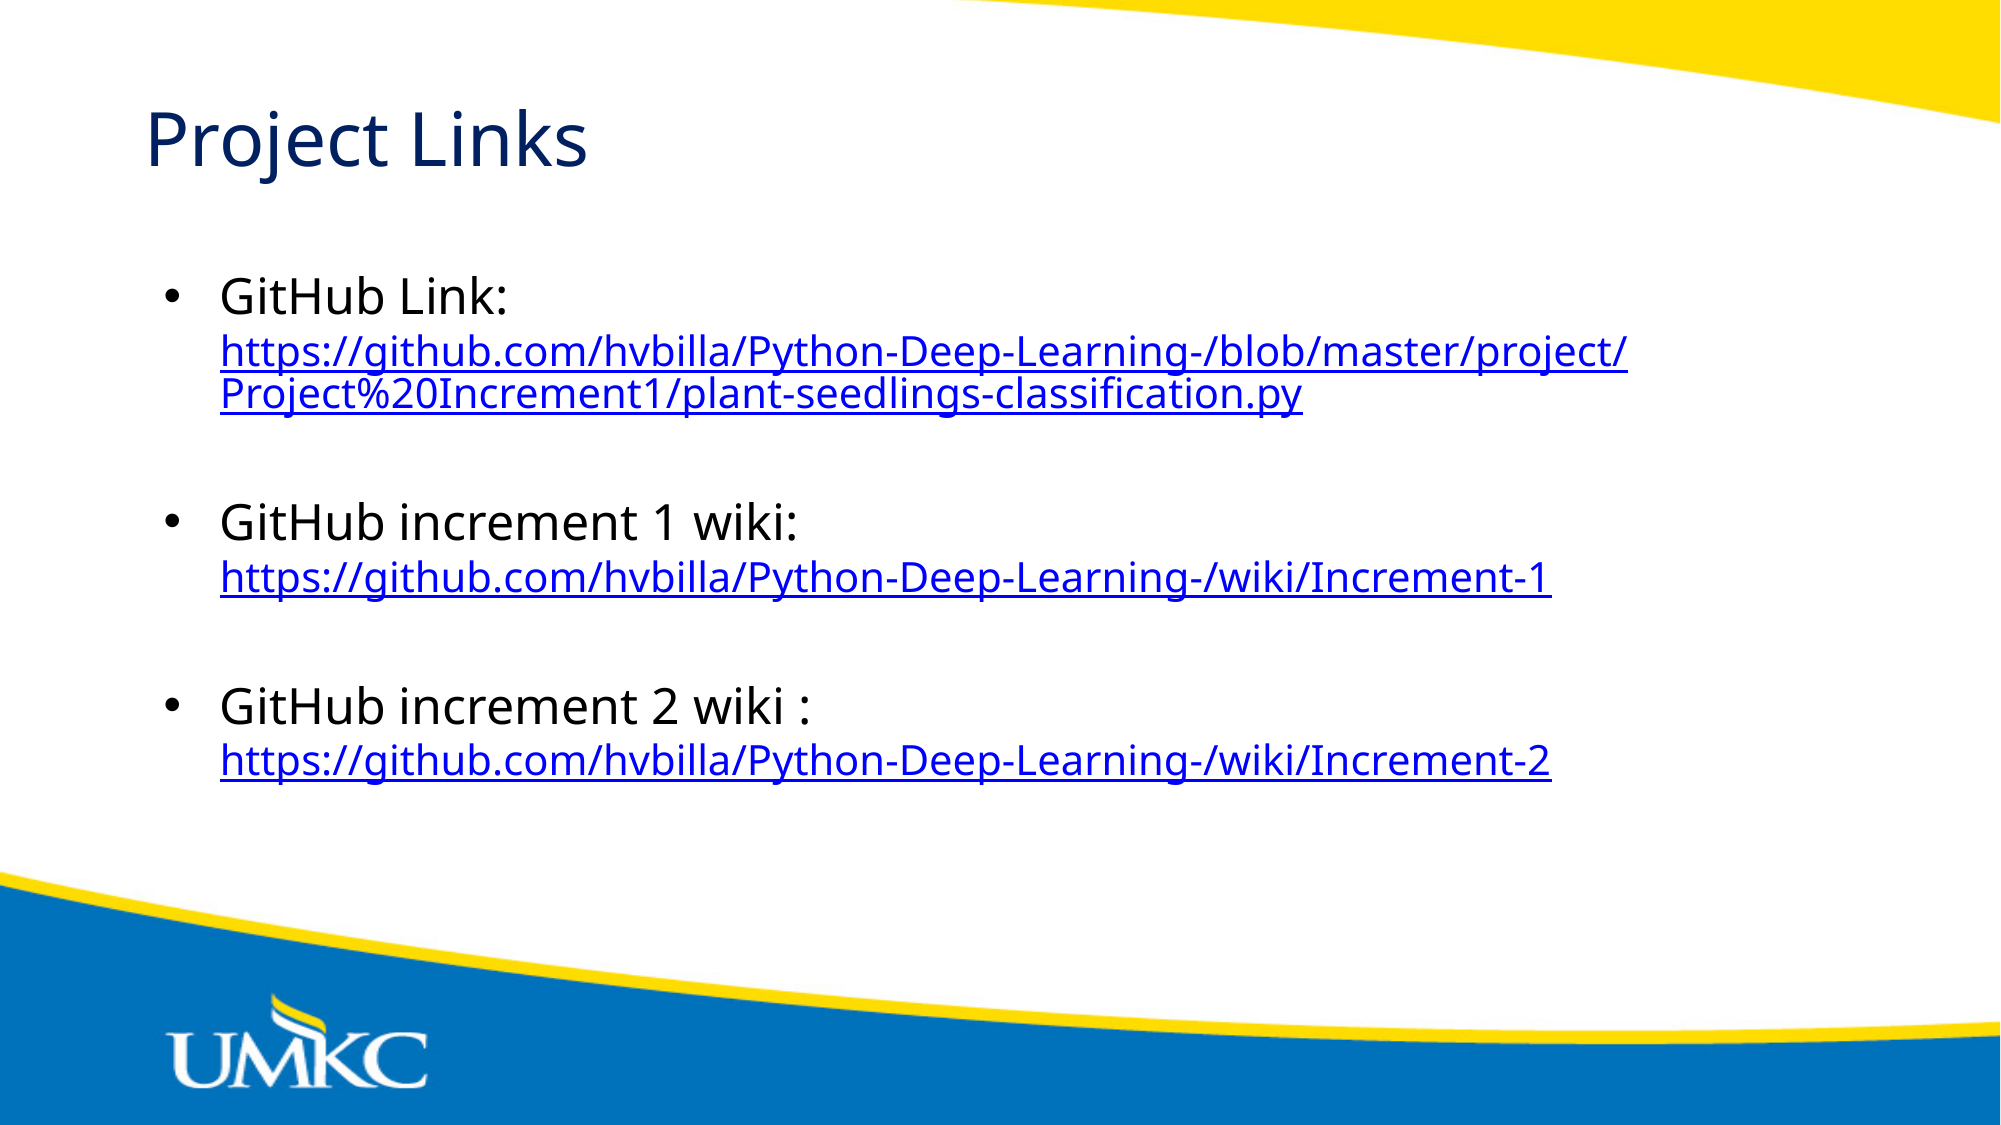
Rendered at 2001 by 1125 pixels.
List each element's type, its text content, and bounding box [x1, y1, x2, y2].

text_box GitHub Link: https://github.com/hvbilla/Python-Deep-Learning-/blob/master/project/Project%20Increment1/plant-seedlings-classification.py GitHub increment 1 wiki: https://github.com/hvbilla/Python-Deep-Learning-/wiki/Increment-1 GitHub increment 2 wiki :https://github.com/hvbilla/Python-Deep-Learning-/wiki/Increment-2 [152, 259, 1649, 844]
text_box Project Links [133, 68, 1634, 206]
picture [0, 0, 2001, 1125]
